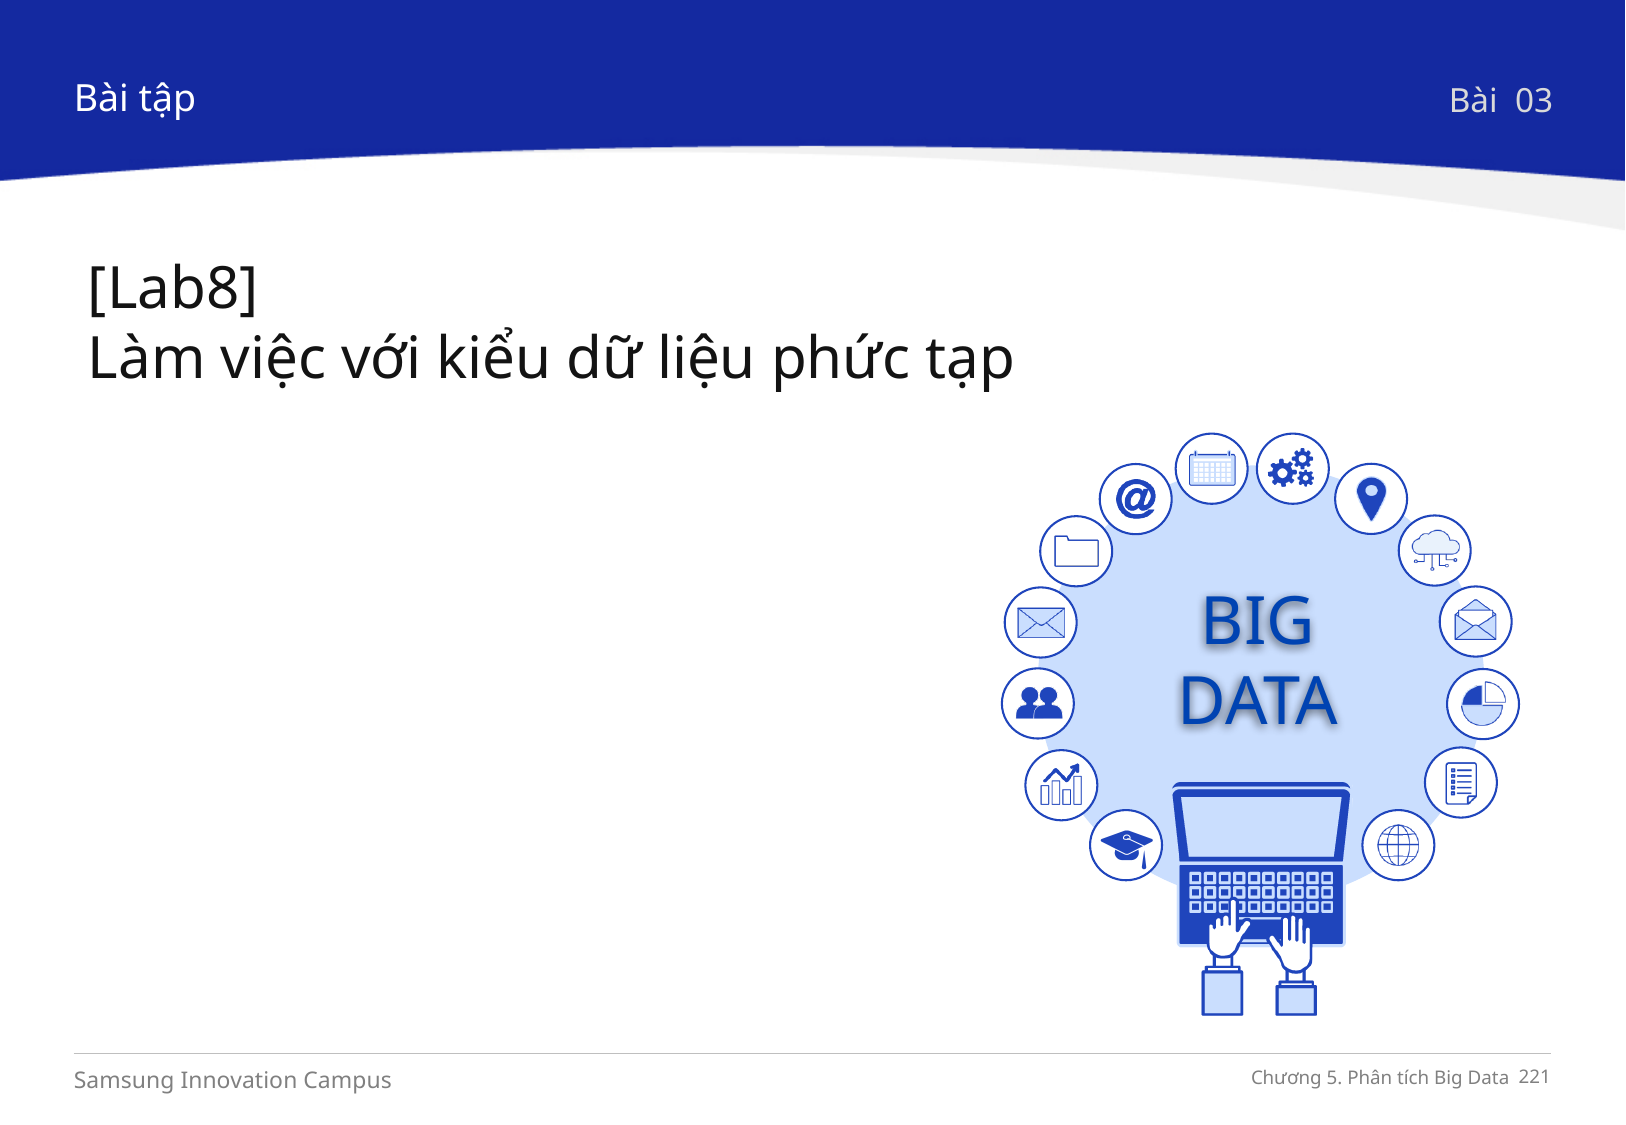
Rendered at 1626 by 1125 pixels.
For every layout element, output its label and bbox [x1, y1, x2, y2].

picture [0, 0, 1625, 1125]
list [73, 73, 1396, 119]
list [87, 249, 1531, 331]
list [1423, 79, 1554, 120]
text_box [1001, 433, 1519, 1016]
